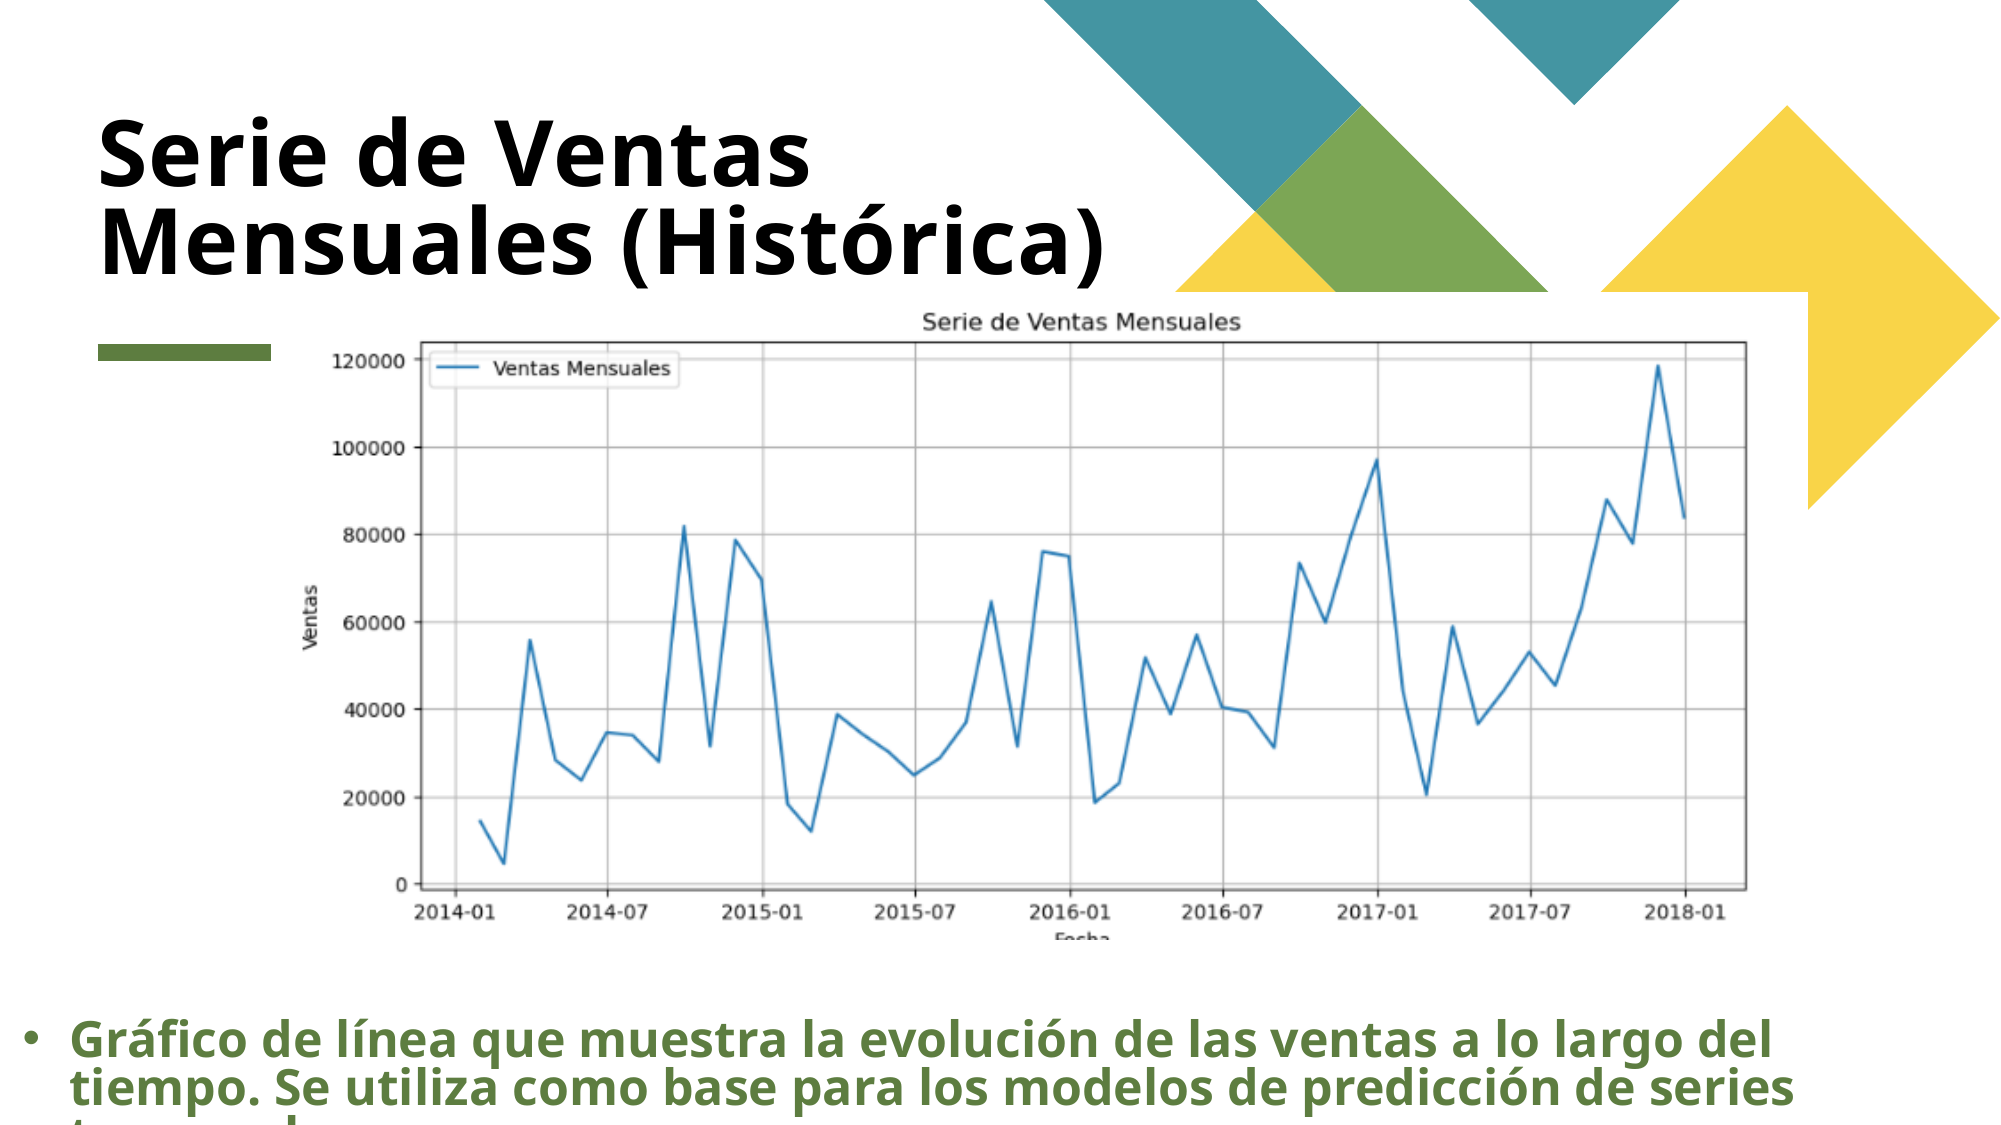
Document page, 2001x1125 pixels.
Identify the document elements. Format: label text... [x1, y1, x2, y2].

list Gráfico de línea que muestra la evolución de las ventas a lo largo del tiempo. Se utiliza como base para los modelos de predicción de series temporales. [22, 981, 1930, 1125]
title Serie de Ventas Mensuales (Histórica) [97, 31, 1211, 293]
picture [271, 292, 1808, 940]
